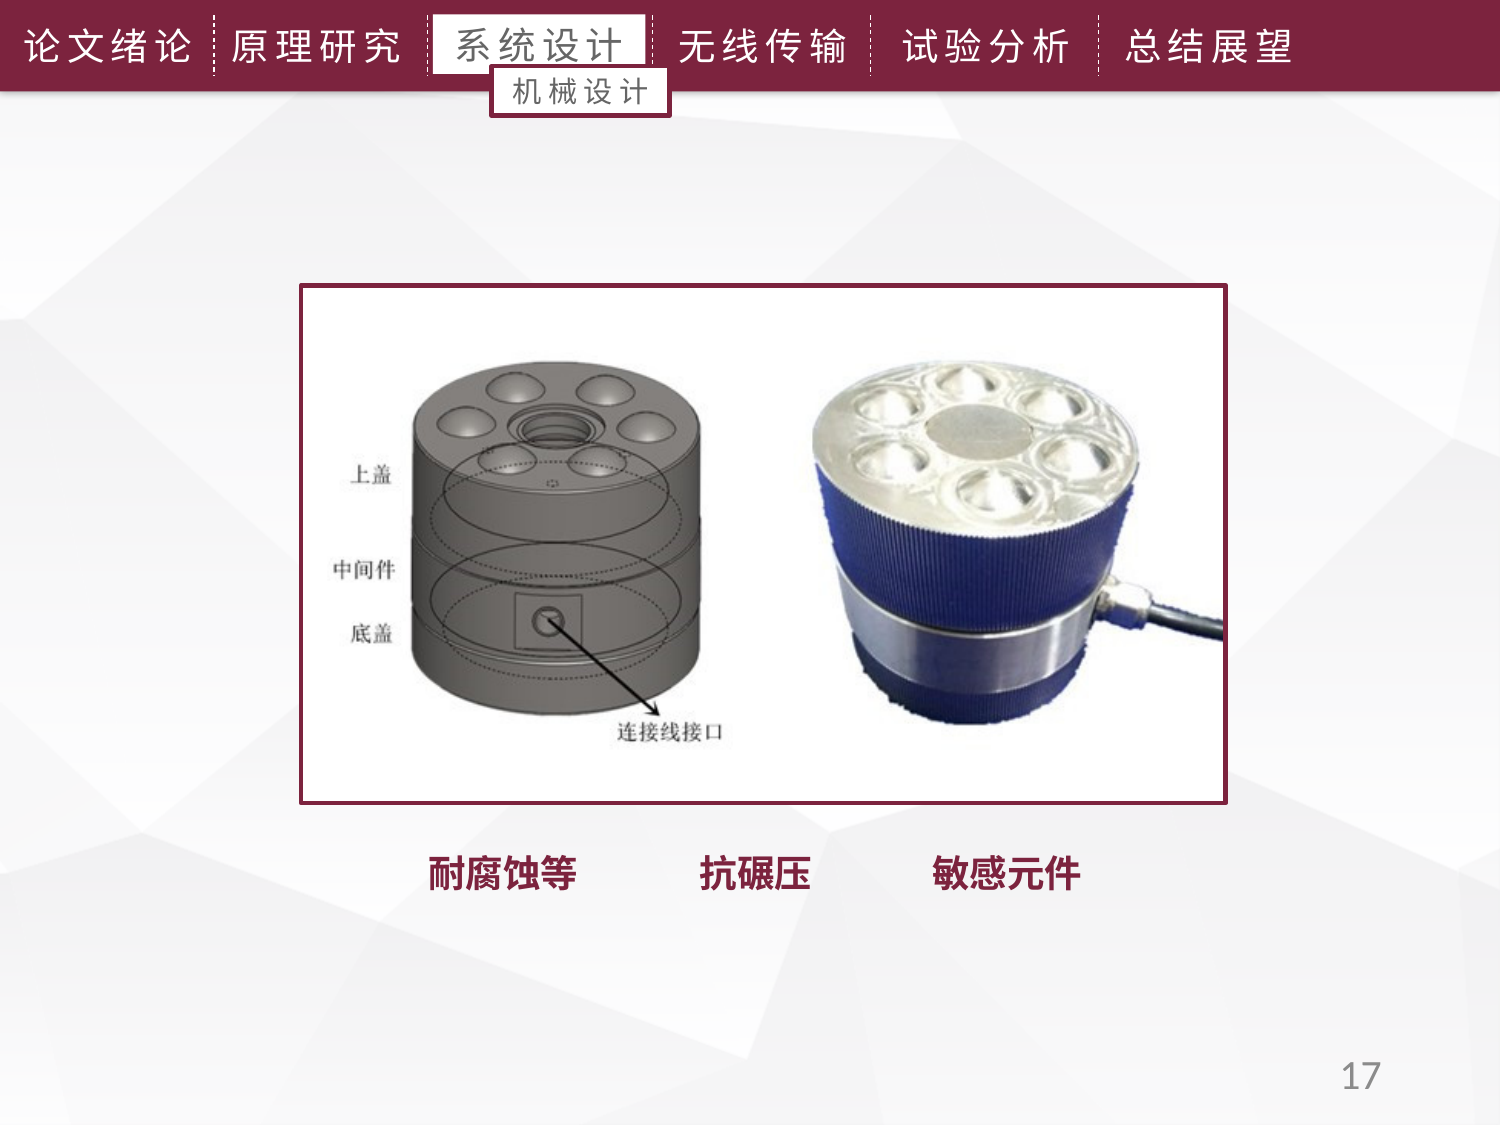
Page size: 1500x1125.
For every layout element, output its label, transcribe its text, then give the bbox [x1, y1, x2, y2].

text_box 抗碾压 [681, 842, 832, 903]
text_box [0, 0, 1500, 92]
picture [0, 92, 1500, 1125]
text_box 无线传输 [871, 15, 876, 76]
text_box 论文绪论 [8, 15, 213, 76]
text_box 系统设计 [432, 14, 646, 74]
text_box 总结展望 [1109, 15, 1322, 76]
text_box 无线传输 [663, 15, 870, 76]
text_box 耐腐蚀等 [406, 842, 600, 903]
text_box 机械设计 [491, 66, 670, 116]
slide_number 17 [1059, 1042, 1397, 1103]
text_box 试验分析 [886, 15, 1098, 76]
text_box 敏感元件 [912, 842, 1102, 903]
text_box 原理研究 [217, 15, 427, 76]
